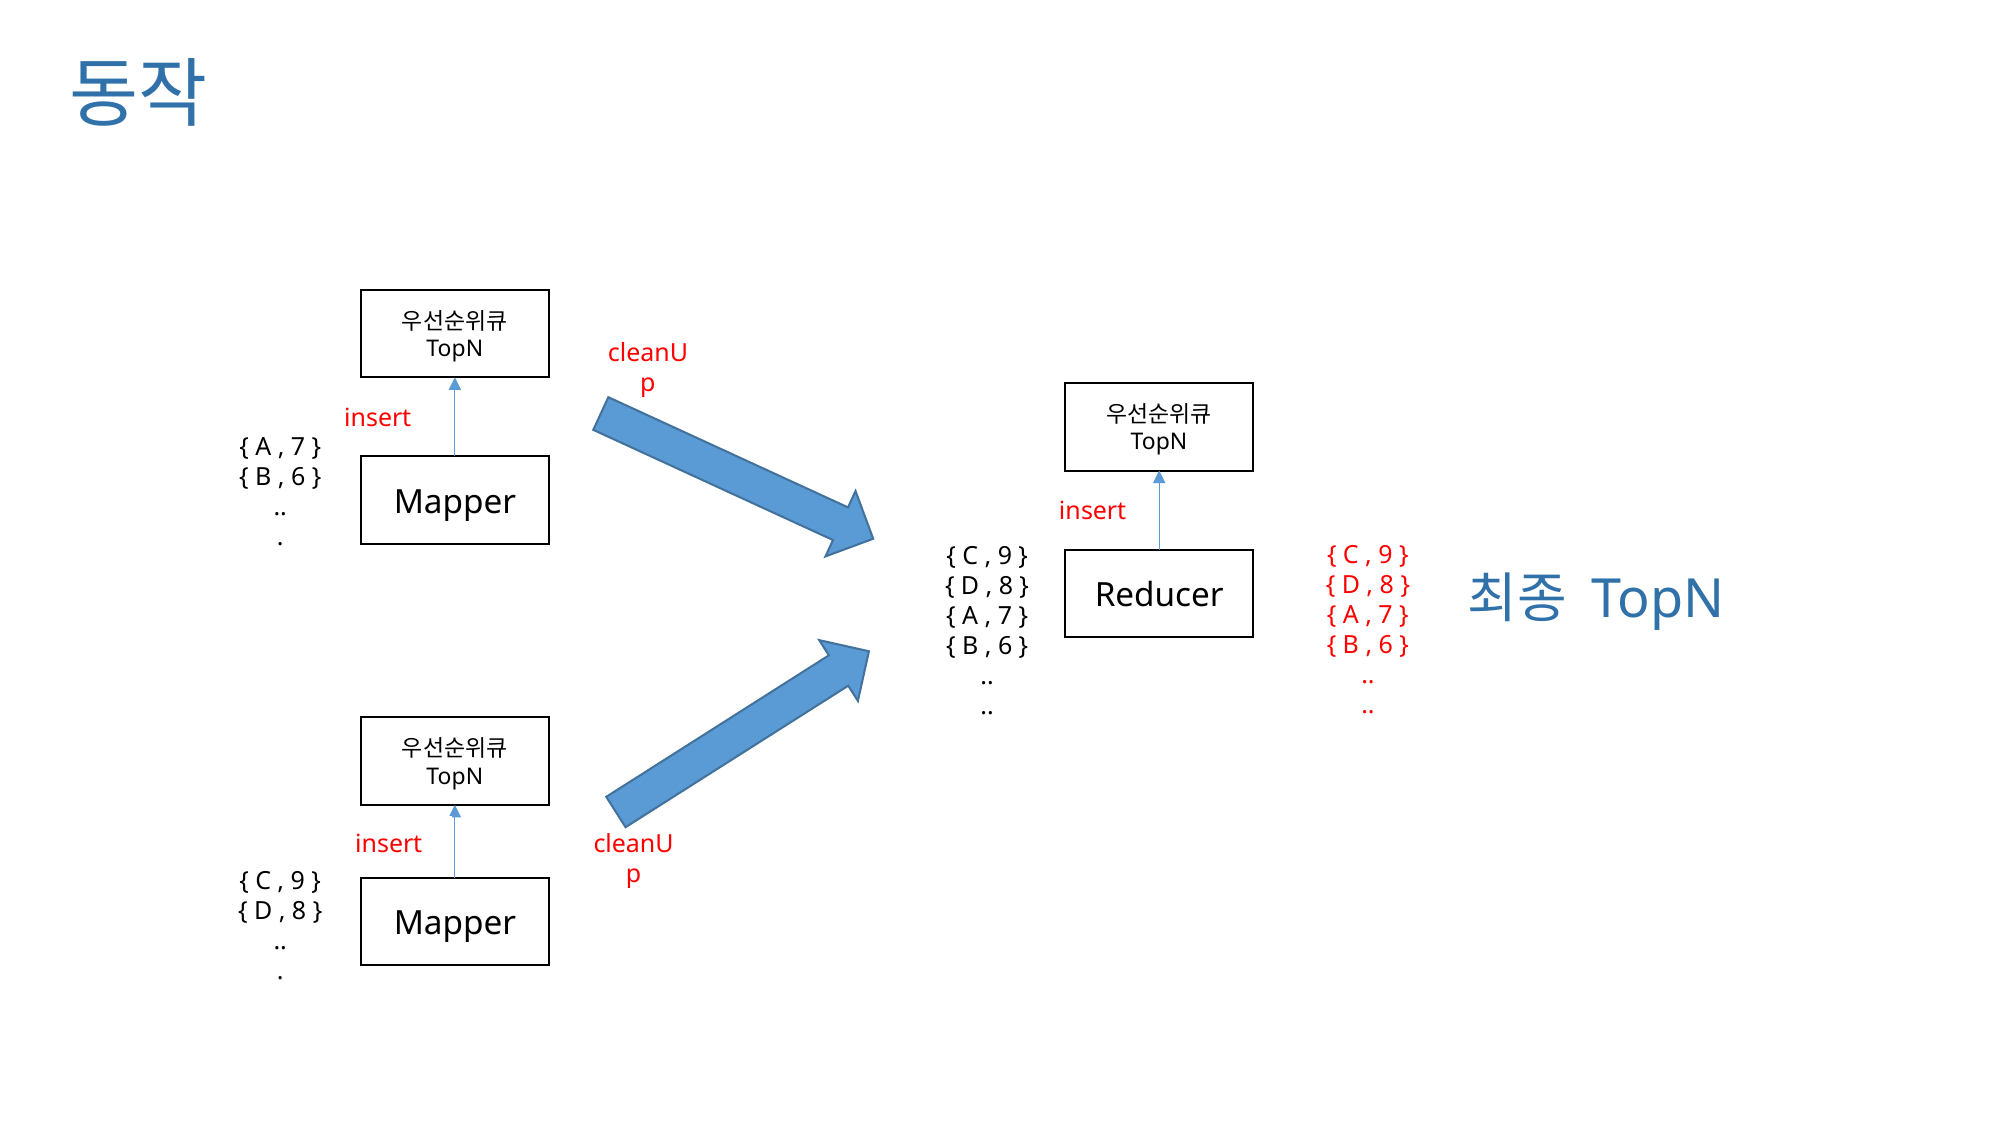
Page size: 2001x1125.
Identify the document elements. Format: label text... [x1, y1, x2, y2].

text_box insert [1029, 484, 1156, 536]
text_box { A , 7 } { B , 6 } .. . [217, 479, 343, 532]
text_box insert [326, 816, 452, 869]
text_box Mapper [360, 455, 550, 545]
text_box 우선순위큐 TopN [1064, 382, 1254, 472]
title 동작 [54, 44, 1847, 144]
text_box cleanUp [570, 831, 697, 884]
text_box insert [315, 391, 441, 443]
text_box { C , 9 } { D , 8 } .. . [217, 913, 343, 965]
text_box Reducer [1064, 549, 1254, 638]
text_box 우선순위큐 TopN [360, 289, 550, 378]
text_box { C , 9 } { D , 8 } { A , 7 } { B , 6 } .. .. [1305, 526, 1431, 761]
text_box 우선순위큐 TopN [360, 716, 550, 806]
text_box Mapper [360, 877, 550, 966]
text_box { C , 9 } { D , 8 } { A , 7 } { B , 6 } .. .. [924, 527, 1050, 762]
text_box [604, 638, 871, 829]
text_box cleanUp [585, 340, 711, 393]
text_box [591, 395, 875, 559]
text_box 최종 TopN [1452, 537, 1749, 637]
